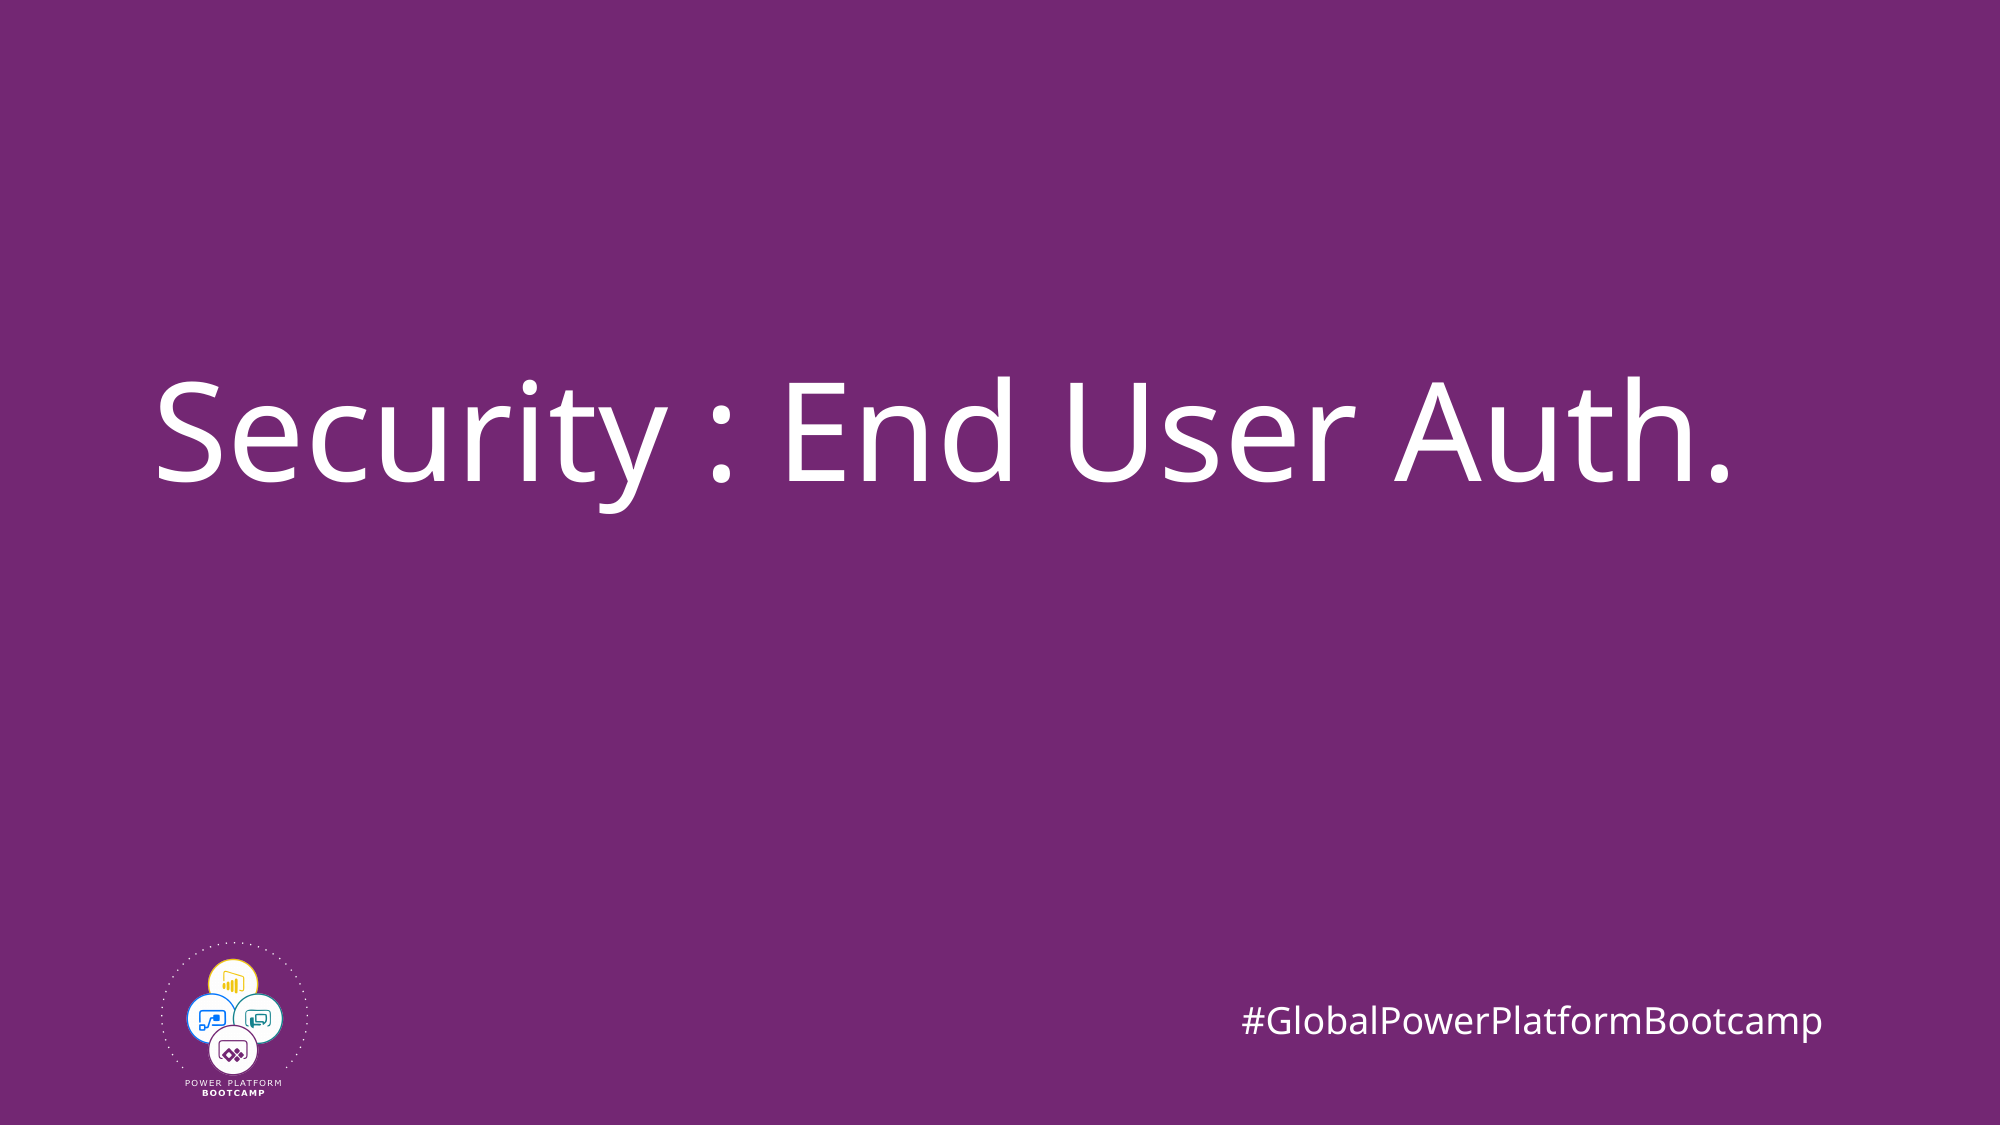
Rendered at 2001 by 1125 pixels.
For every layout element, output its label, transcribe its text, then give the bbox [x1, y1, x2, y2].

picture [161, 942, 308, 1096]
title Security : End User Auth. [137, 341, 1755, 532]
